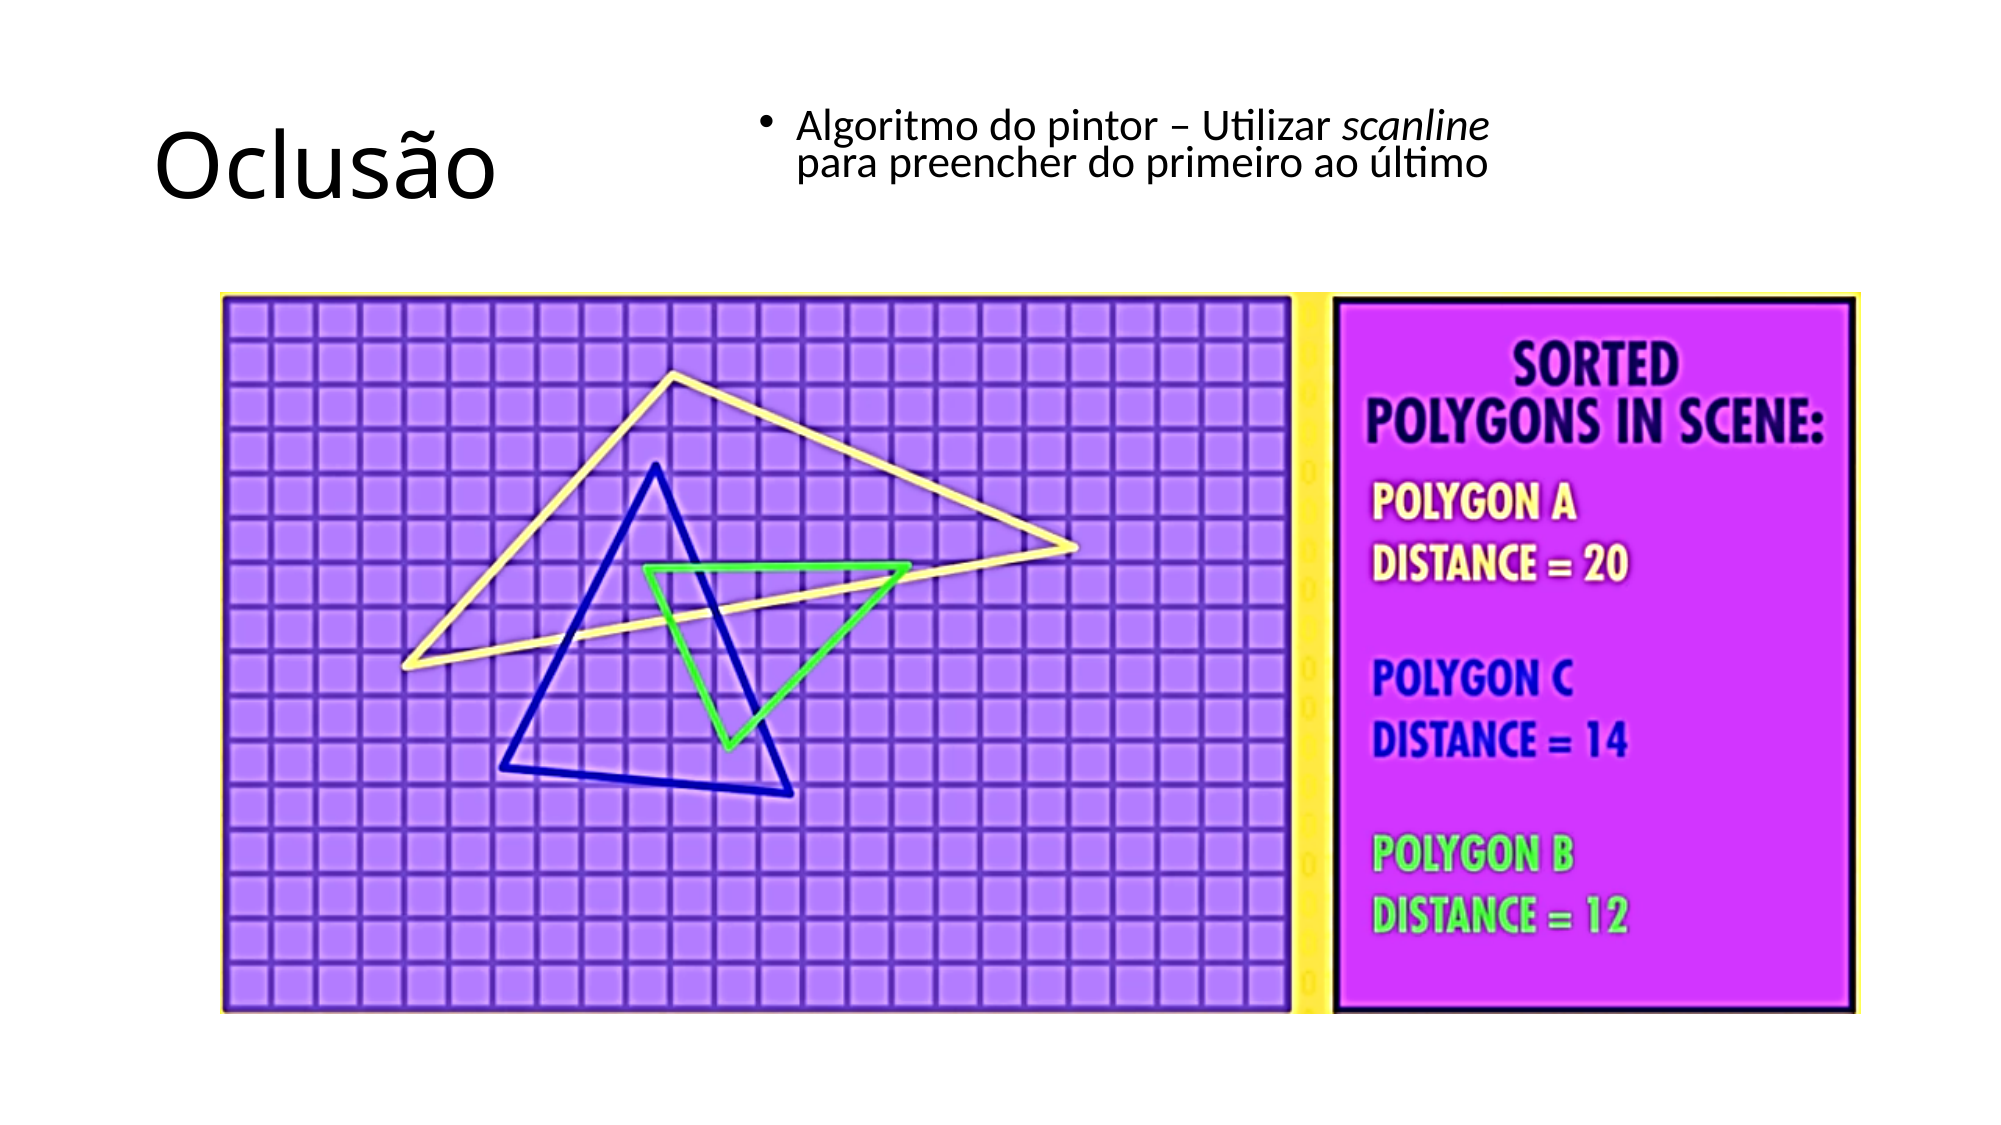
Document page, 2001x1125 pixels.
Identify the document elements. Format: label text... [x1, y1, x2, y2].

picture [220, 292, 1861, 1014]
list Algoritmo do pintor – Utilizar scanline para preencher do primeiro ao último [743, 102, 1569, 241]
title Oclusão [137, 59, 1863, 278]
